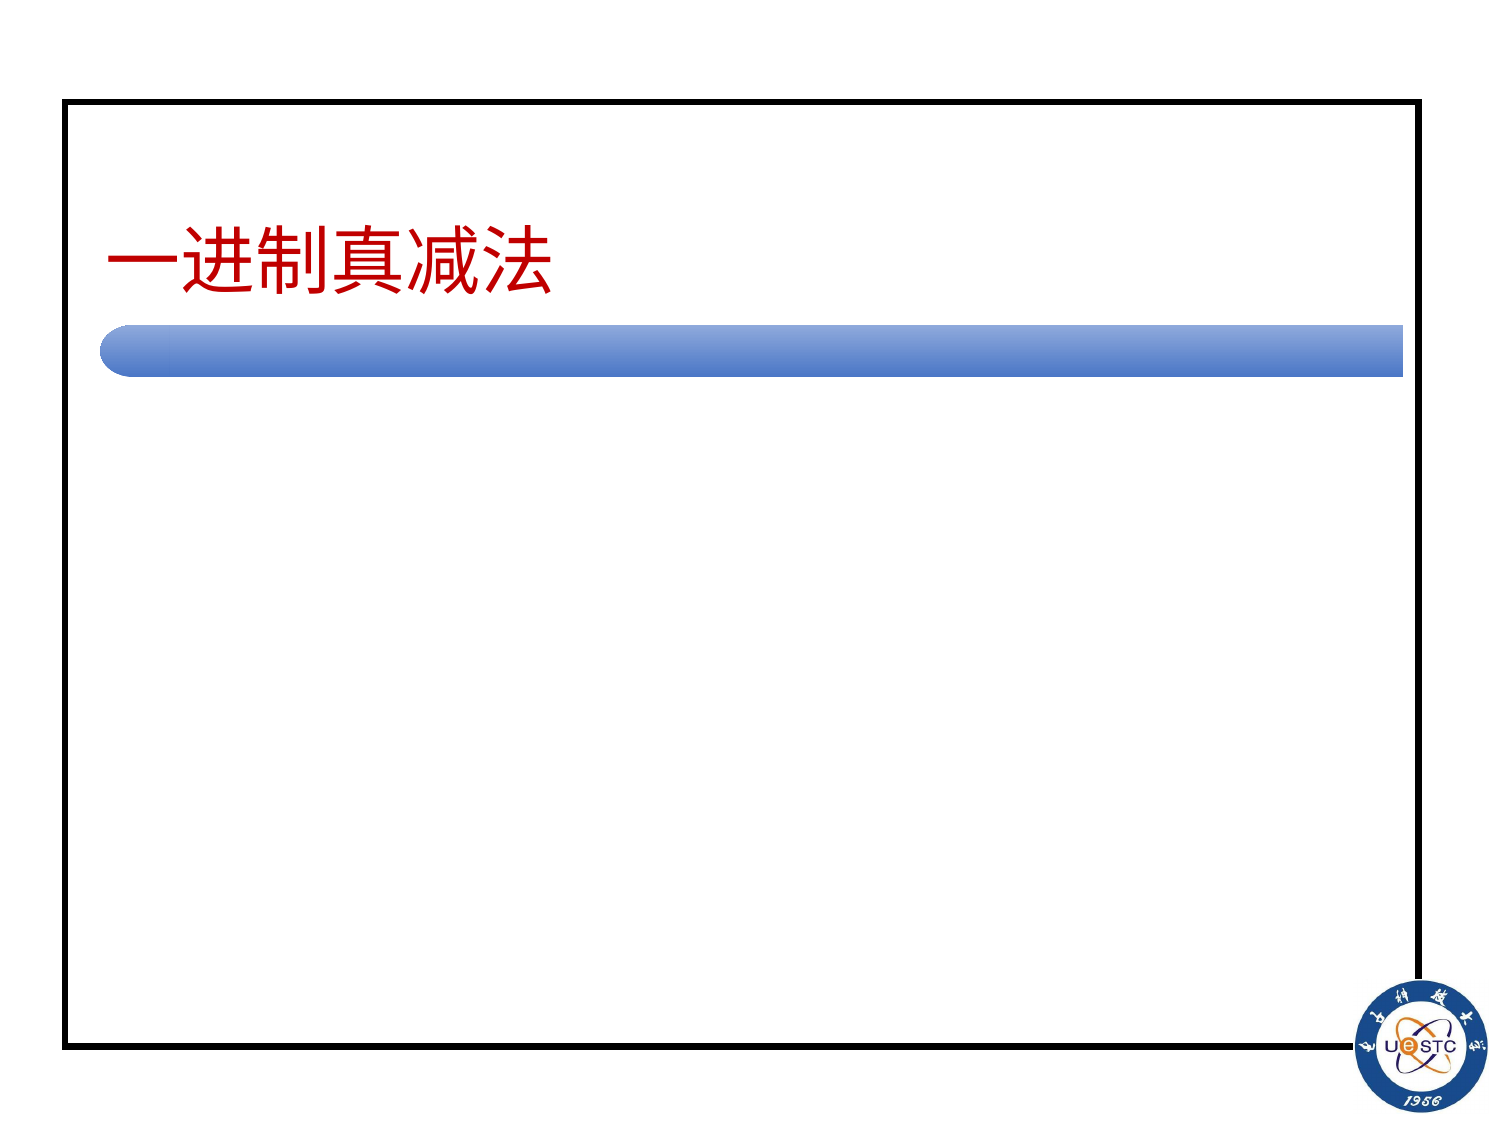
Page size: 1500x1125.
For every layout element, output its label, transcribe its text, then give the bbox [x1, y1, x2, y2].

picture [1353, 979, 1489, 1114]
title 一进制真减法 [90, 125, 1403, 313]
